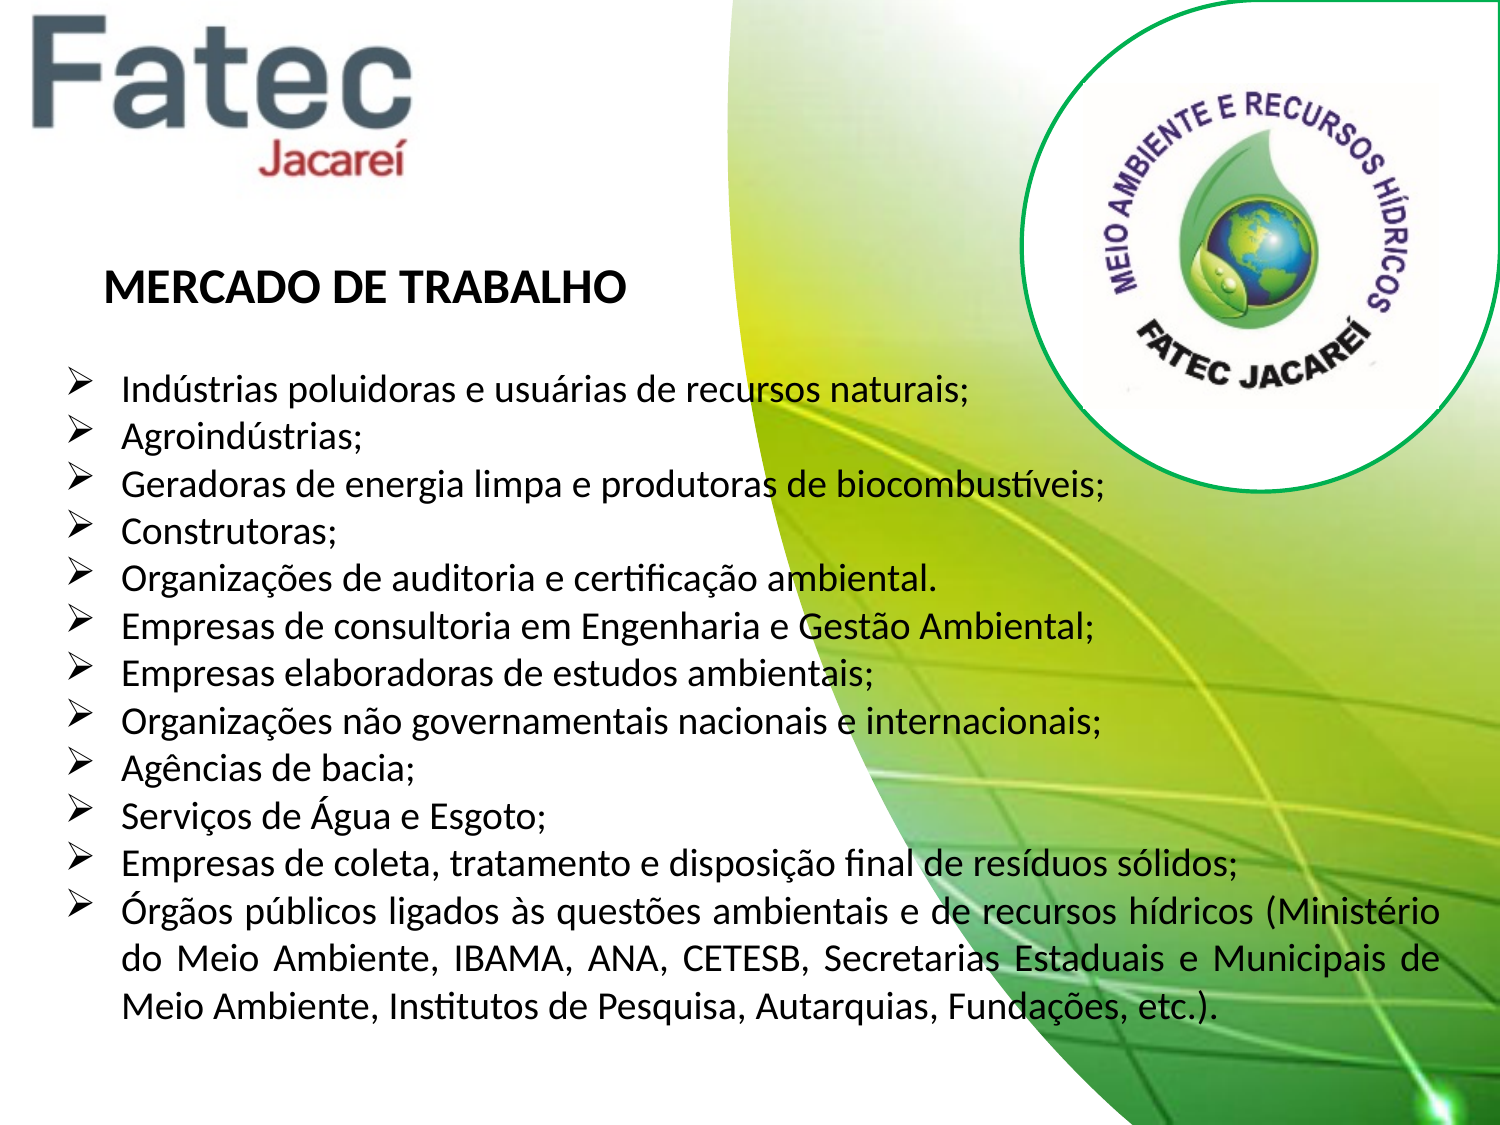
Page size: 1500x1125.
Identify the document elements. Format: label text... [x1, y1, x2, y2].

text_box MERCADO DE TRABALHO [88, 245, 722, 321]
text_box Indústrias poluidoras e usuárias de recursos naturais; Agroindústrias; Geradoras de energia limpa e produtoras de biocombustíveis; Construtoras; Organizações de auditoria e certificação ambiental. Empresas de consultoria em Engenharia e Gestão Ambiental; Empresas elaboradoras de estudos ambientais; Organizações não governamentais nacionais e internacionais; Agências de bacia; Serviços de Água e Esgoto; Empresas de coleta, tratamento e disposição final de resíduos sólidos; Órgãos públicos ligados às questões ambientais e de recursos hídricos (Ministério do Meio Ambiente, IBAMA, ANA, CETESB, Secretarias Estaduais e Municipais de Meio Ambiente, Institutos de Pesquisa, Autarquias, Fundações, etc.). [49, 355, 722, 1035]
picture [31, 0, 456, 224]
picture [727, 0, 1500, 1125]
